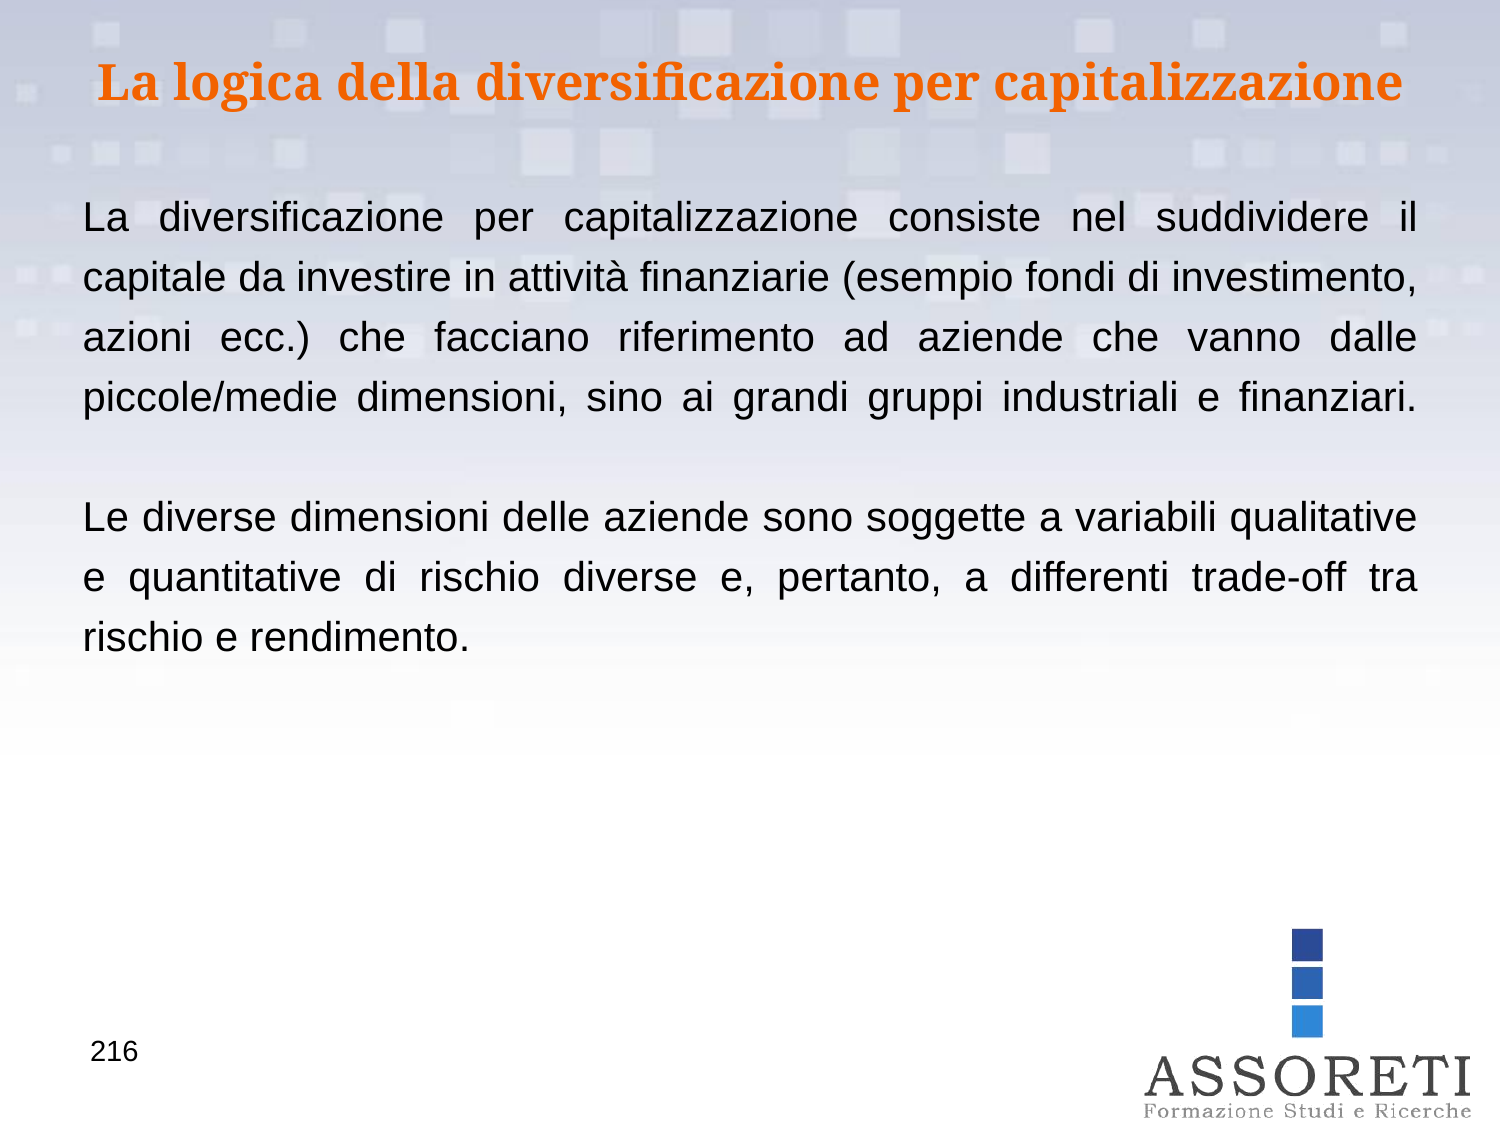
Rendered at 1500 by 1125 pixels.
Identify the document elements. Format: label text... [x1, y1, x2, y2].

slide_number 216 [74, 1024, 426, 1103]
text_box La logica della diversificazione per capitalizzazione [72, 42, 1431, 118]
picture [0, 0, 1500, 1125]
text_box La diversificazione per capitalizzazione consiste nel suddividere il capitale da investire in attività finanziarie (esempio fondi di investimento, azioni ecc.) che facciano riferimento ad aziende che vanno dalle piccole/medie dimensioni, sino ai grandi gruppi industriali e finanziari. Le diverse dimensioni delle aziende sono soggette a variabili qualitative e quantitative di rischio diverse e, pertanto, a differenti trade-off tra rischio e rendimento. [68, 172, 1434, 668]
